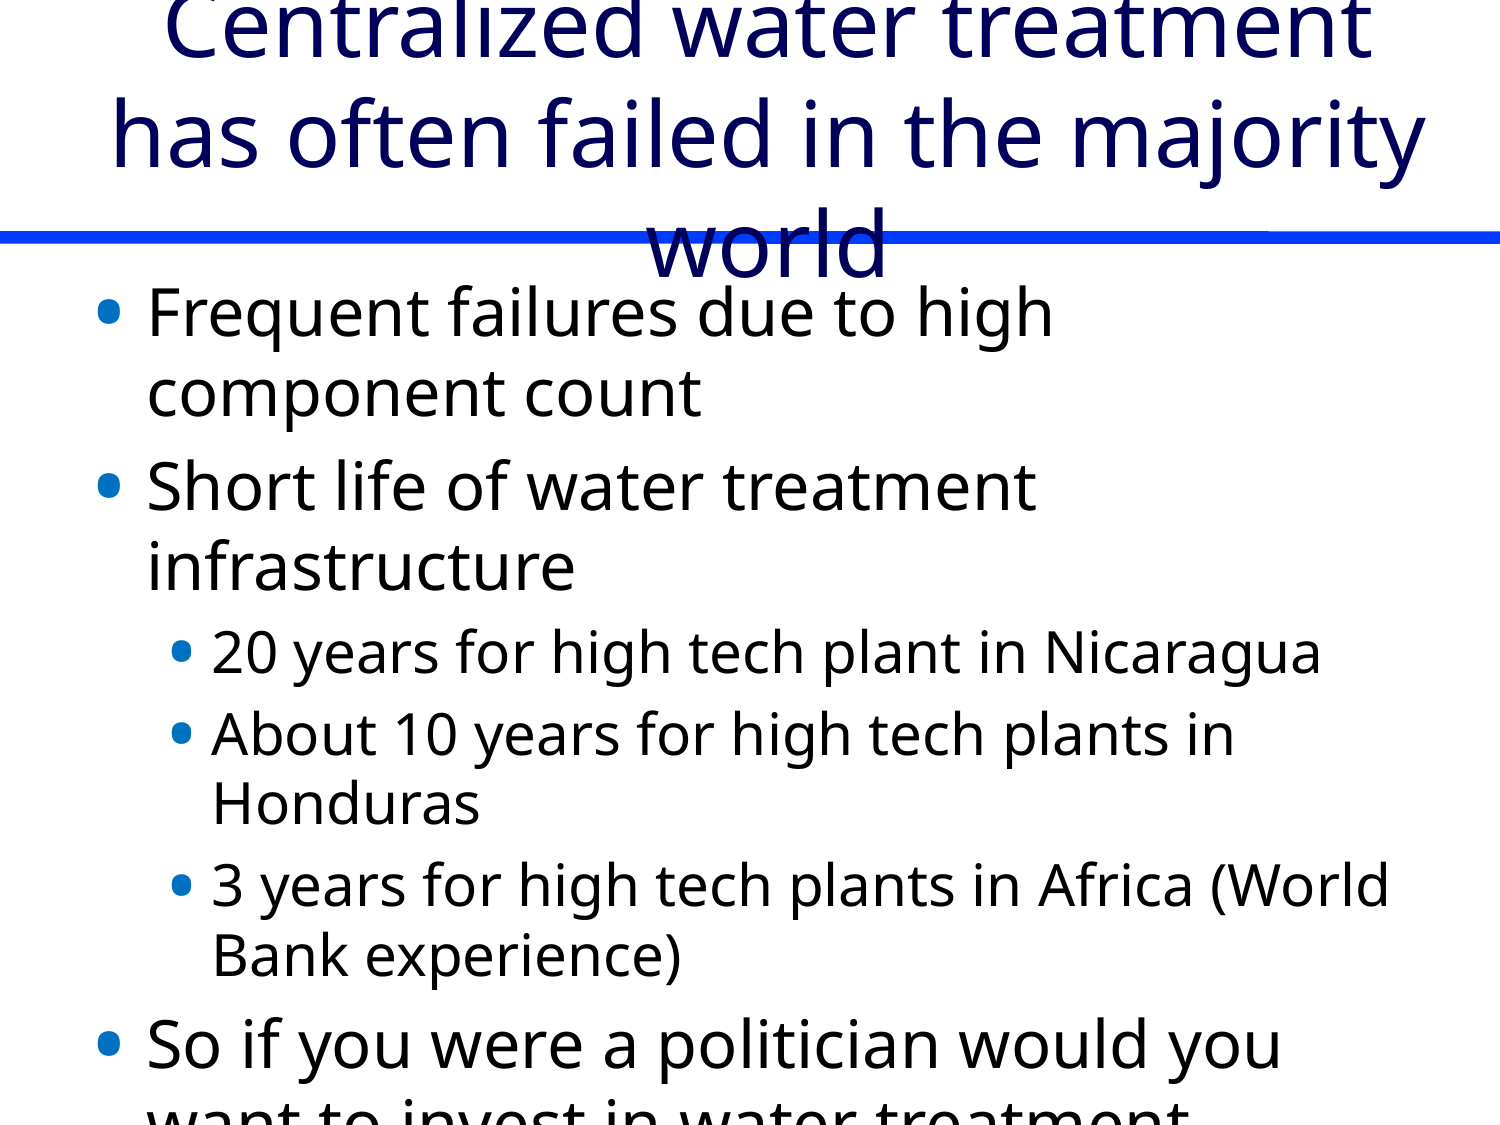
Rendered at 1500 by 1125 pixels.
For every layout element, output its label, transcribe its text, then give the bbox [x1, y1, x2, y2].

title Centralized water treatment has often failed in the majority world [75, 37, 1463, 225]
list Frequent failures due to high component count Short life of water treatment infrastructure 20 years for high tech plant in Nicaragua About 10 years for high tech plants in Honduras 3 years for high tech plants in Africa (World Bank experience) So if you were a politician would you want to invest in water treatment plants? [74, 262, 1426, 1006]
